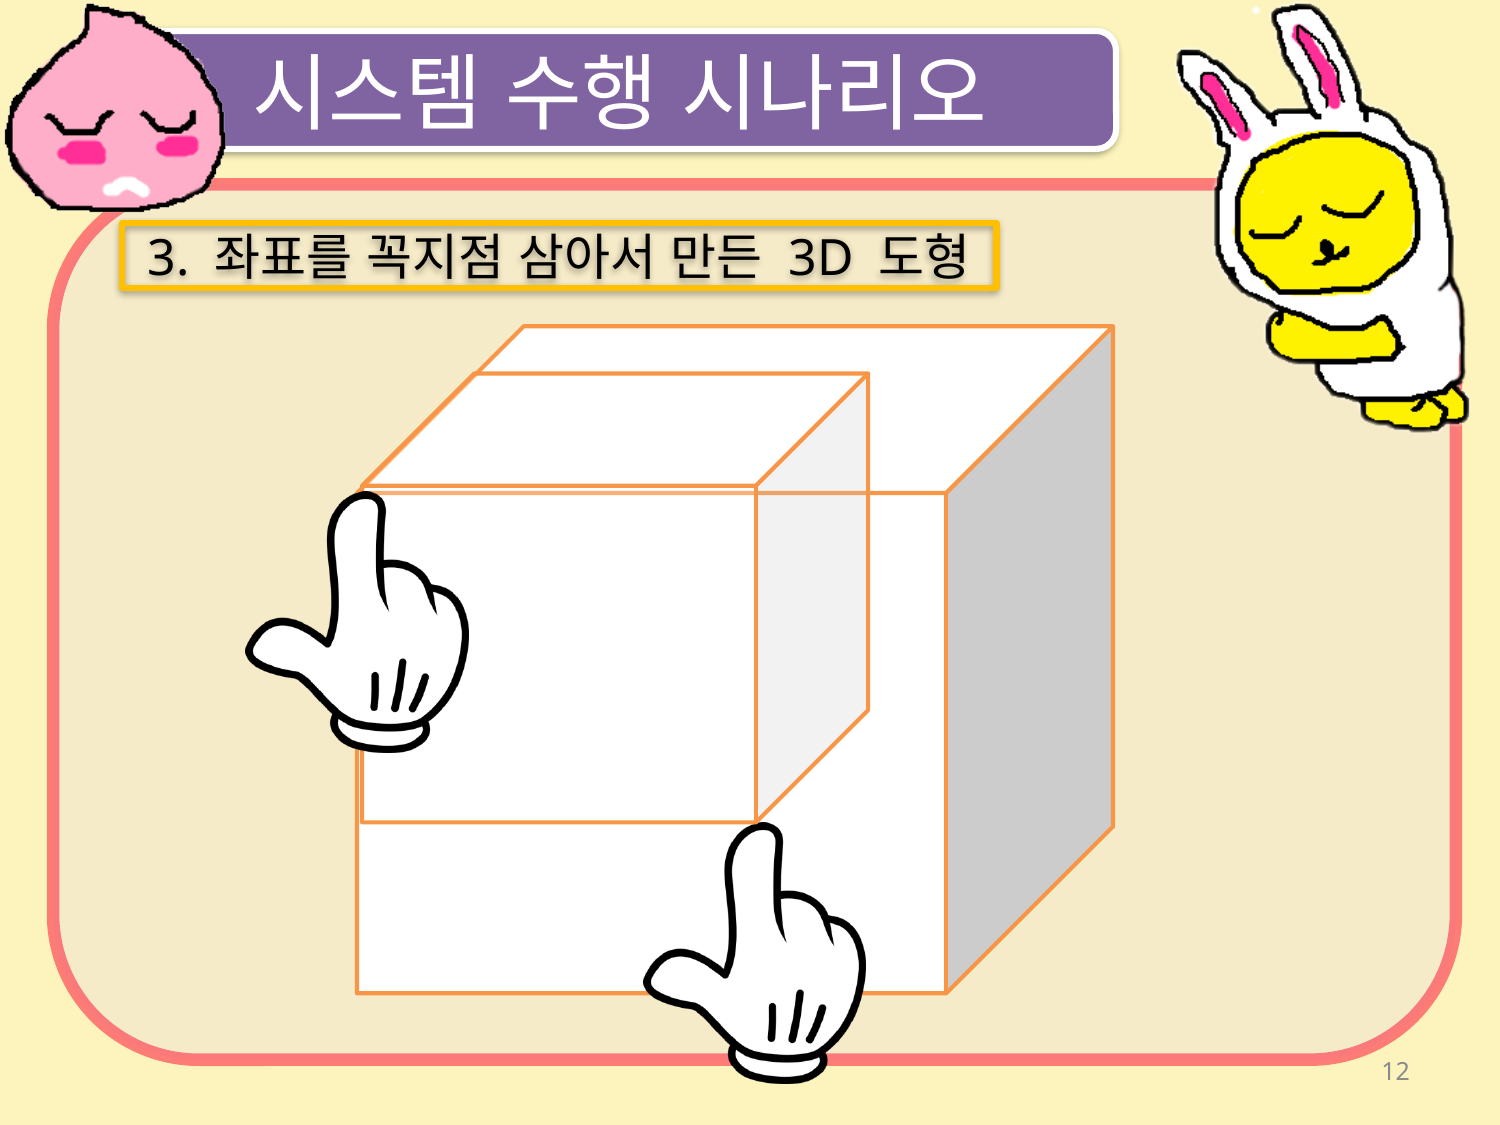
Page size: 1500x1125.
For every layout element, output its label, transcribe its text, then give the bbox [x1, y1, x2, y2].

picture [0, 0, 251, 236]
picture [642, 822, 867, 1085]
text_box 시스템 수행 시나리오 [257, 27, 1120, 153]
picture [245, 491, 469, 754]
text_box [476, 324, 1116, 996]
picture [1139, 0, 1500, 451]
slide_number 12 [1074, 1042, 1425, 1103]
text_box [50, 182, 1459, 1062]
text_box 3. 좌표를 꼭지점 삼아서 만든 3D 도형 [122, 222, 997, 289]
text_box [354, 762, 638, 996]
text_box [360, 371, 871, 825]
